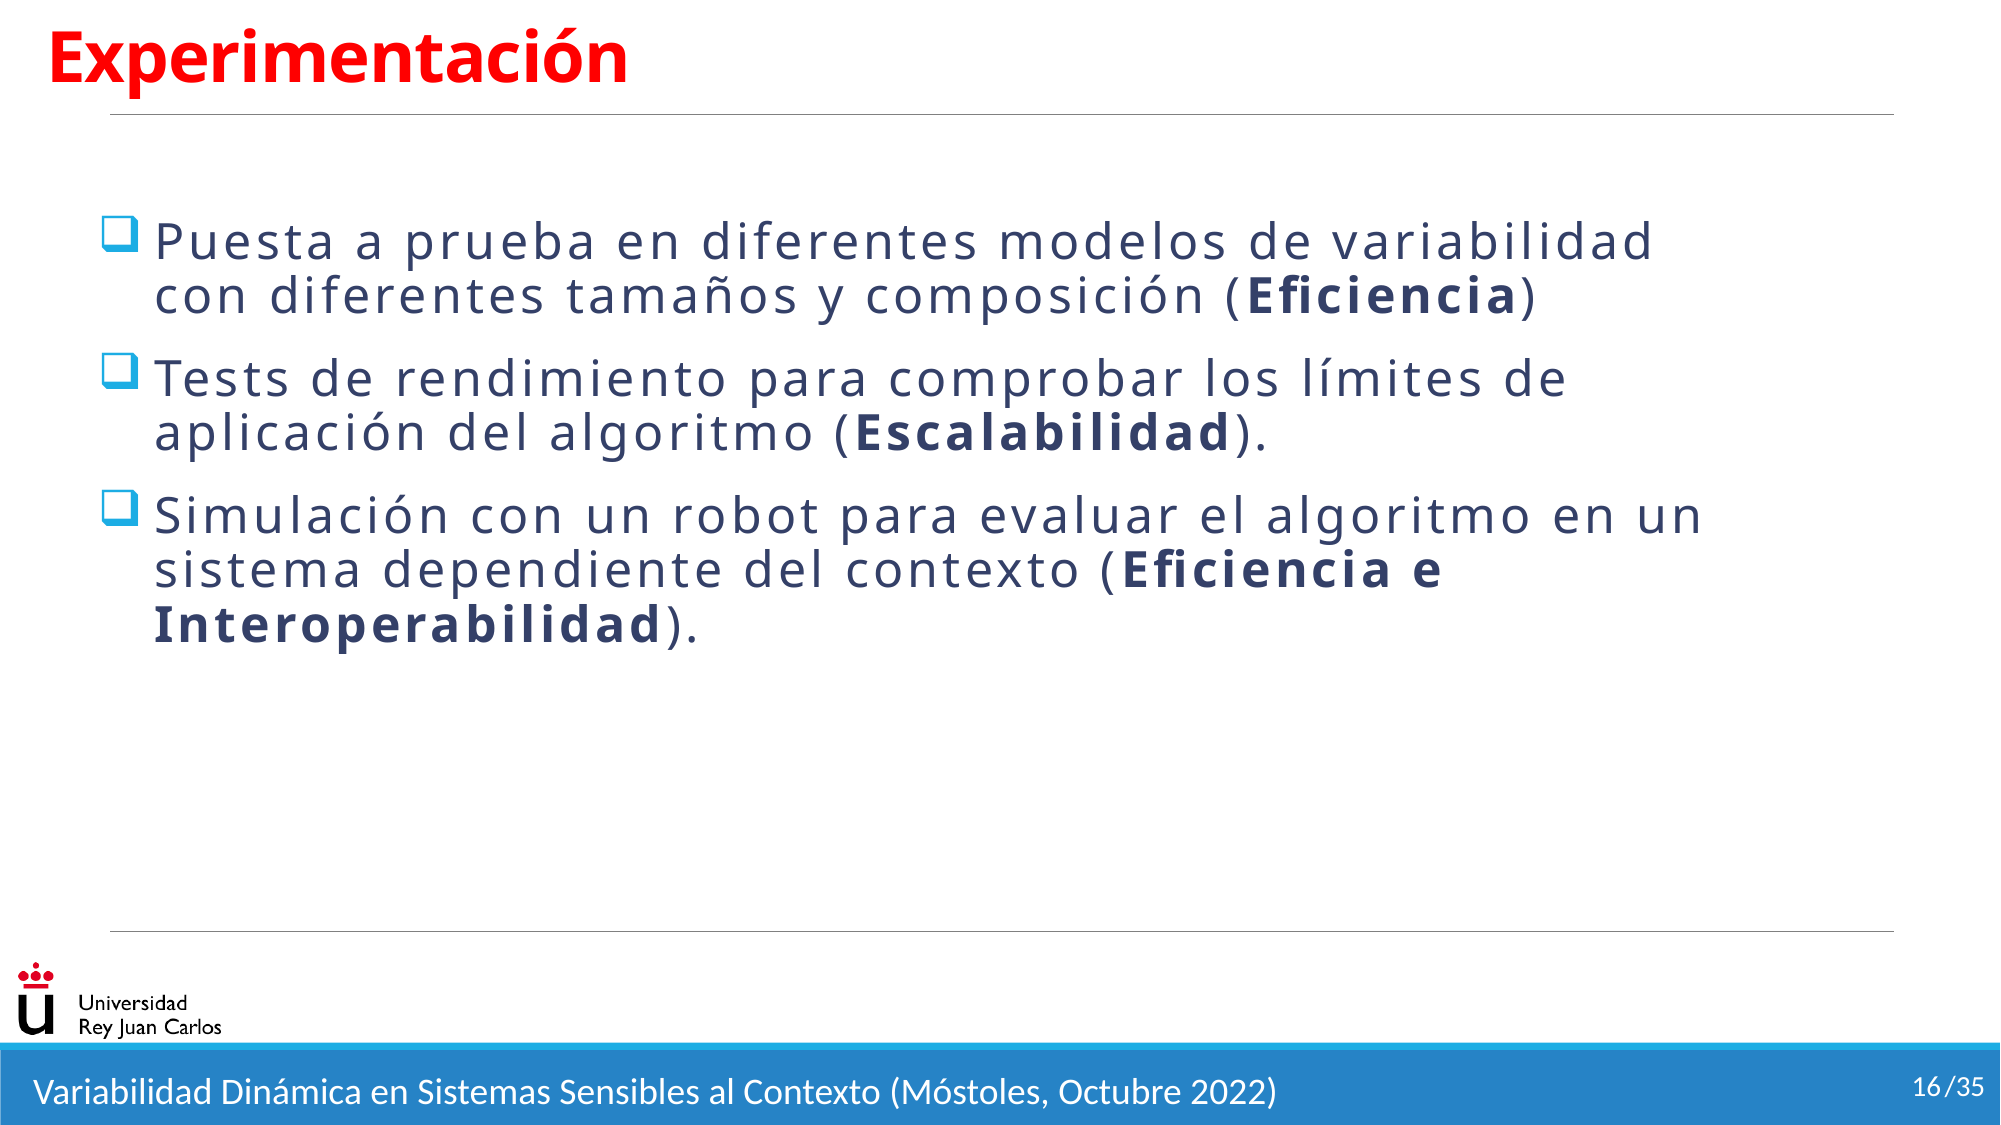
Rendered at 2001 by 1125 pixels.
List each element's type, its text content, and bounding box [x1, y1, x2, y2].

text_box 16 [1835, 1059, 1956, 1110]
title Experimentación [31, 17, 1682, 105]
picture [18, 961, 222, 1040]
text_box Puesta a prueba en diferentes modelos de variabilidad con diferentes tamaños y composición (Eficiencia) Tests de rendimiento para comprobar los límites de aplicación del algoritmo (Escalabilidad). Simulación con un robot para evaluar el algoritmo en un sistema dependiente del contexto (Eficiencia e Interoperabilidad). [82, 209, 1746, 784]
